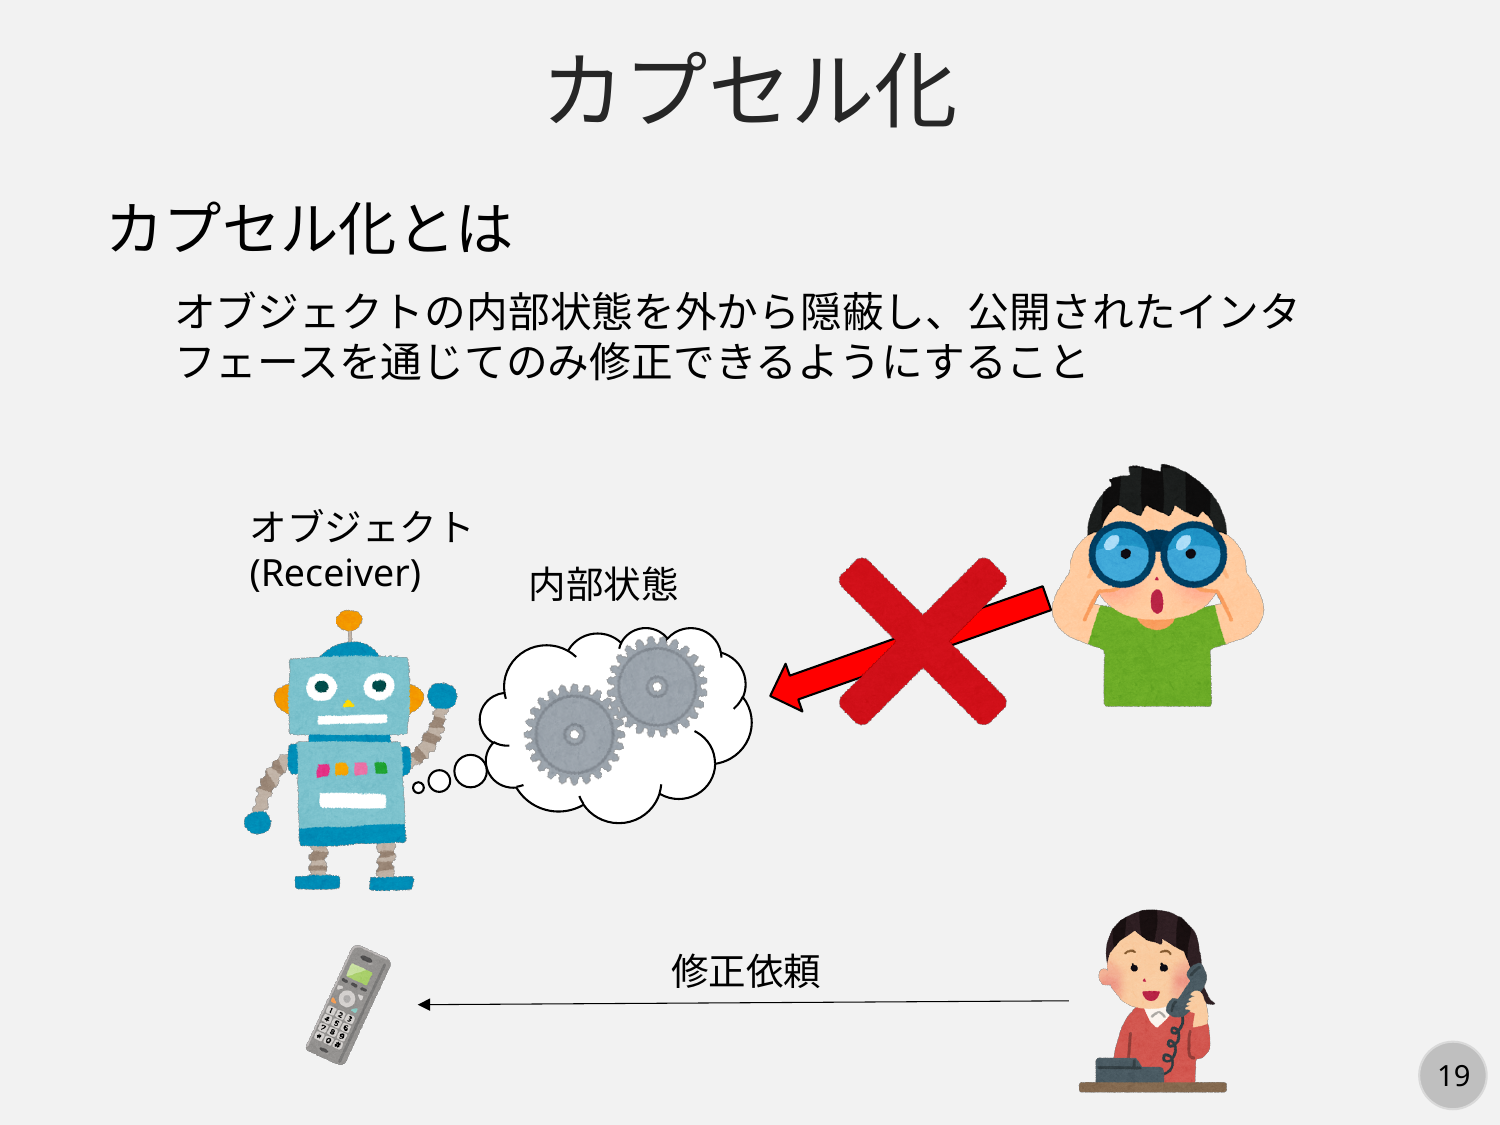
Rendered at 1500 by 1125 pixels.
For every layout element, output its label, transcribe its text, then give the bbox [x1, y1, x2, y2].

picture [1068, 905, 1249, 1097]
text_box [461, 651, 522, 797]
text_box 修正依頼 [656, 940, 837, 1000]
text_box カプセル化とは [91, 184, 529, 270]
text_box [769, 662, 808, 713]
picture [241, 606, 461, 898]
picture [501, 614, 730, 826]
text_box オブジェクトの内部状態を外から隠蔽し、公開されたインタフェースを通じてのみ修正できるようにすること [159, 278, 1353, 394]
text_box オブジェクト (Receiver) [234, 496, 490, 602]
picture [289, 940, 418, 1069]
picture [808, 456, 1283, 759]
text_box [709, 632, 718, 641]
list カプセル化 [0, 31, 1500, 155]
text_box 内部状態 [513, 553, 694, 614]
text_box [709, 654, 753, 786]
text_box [532, 805, 645, 825]
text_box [417, 1000, 1069, 1005]
